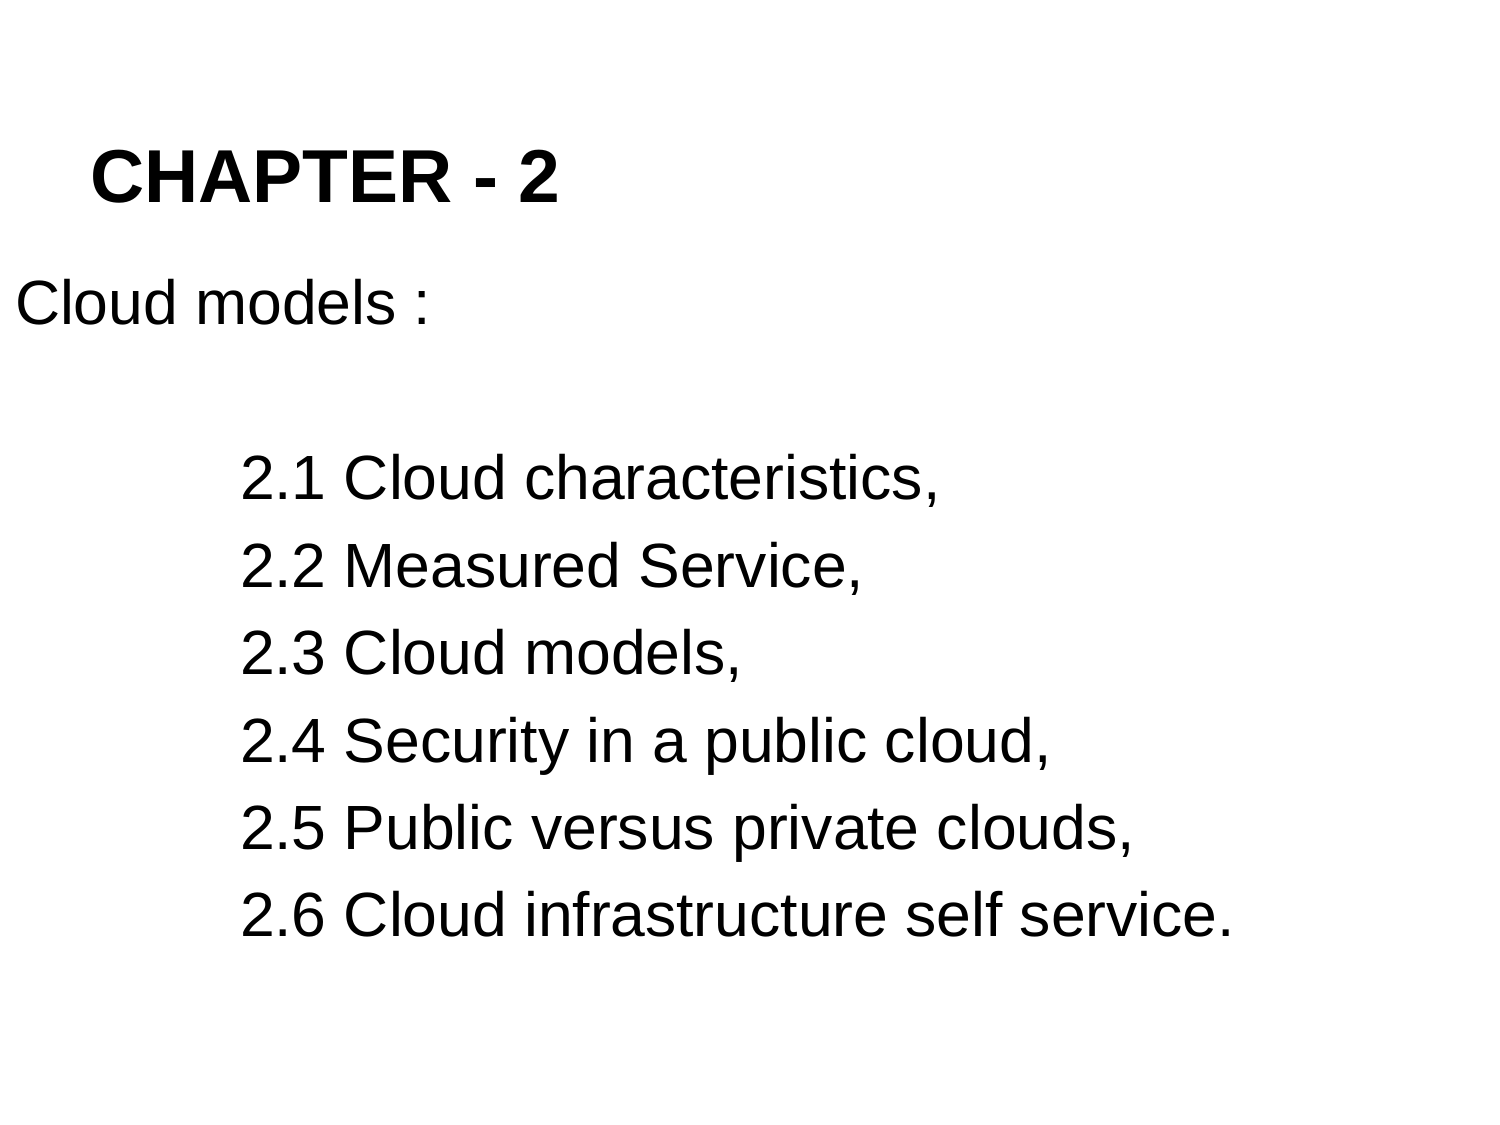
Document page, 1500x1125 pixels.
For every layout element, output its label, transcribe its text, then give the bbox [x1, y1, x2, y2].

list Cloud models : 2.1 Cloud characteristics, 2.2 Measured Service, 2.3 Cloud models, 2.4 Security in a public cloud, 2.5 Public versus private clouds, 2.6 Cloud infrastructure self service. [0, 247, 1484, 1096]
title CHAPTER - 2 [75, 45, 1425, 233]
